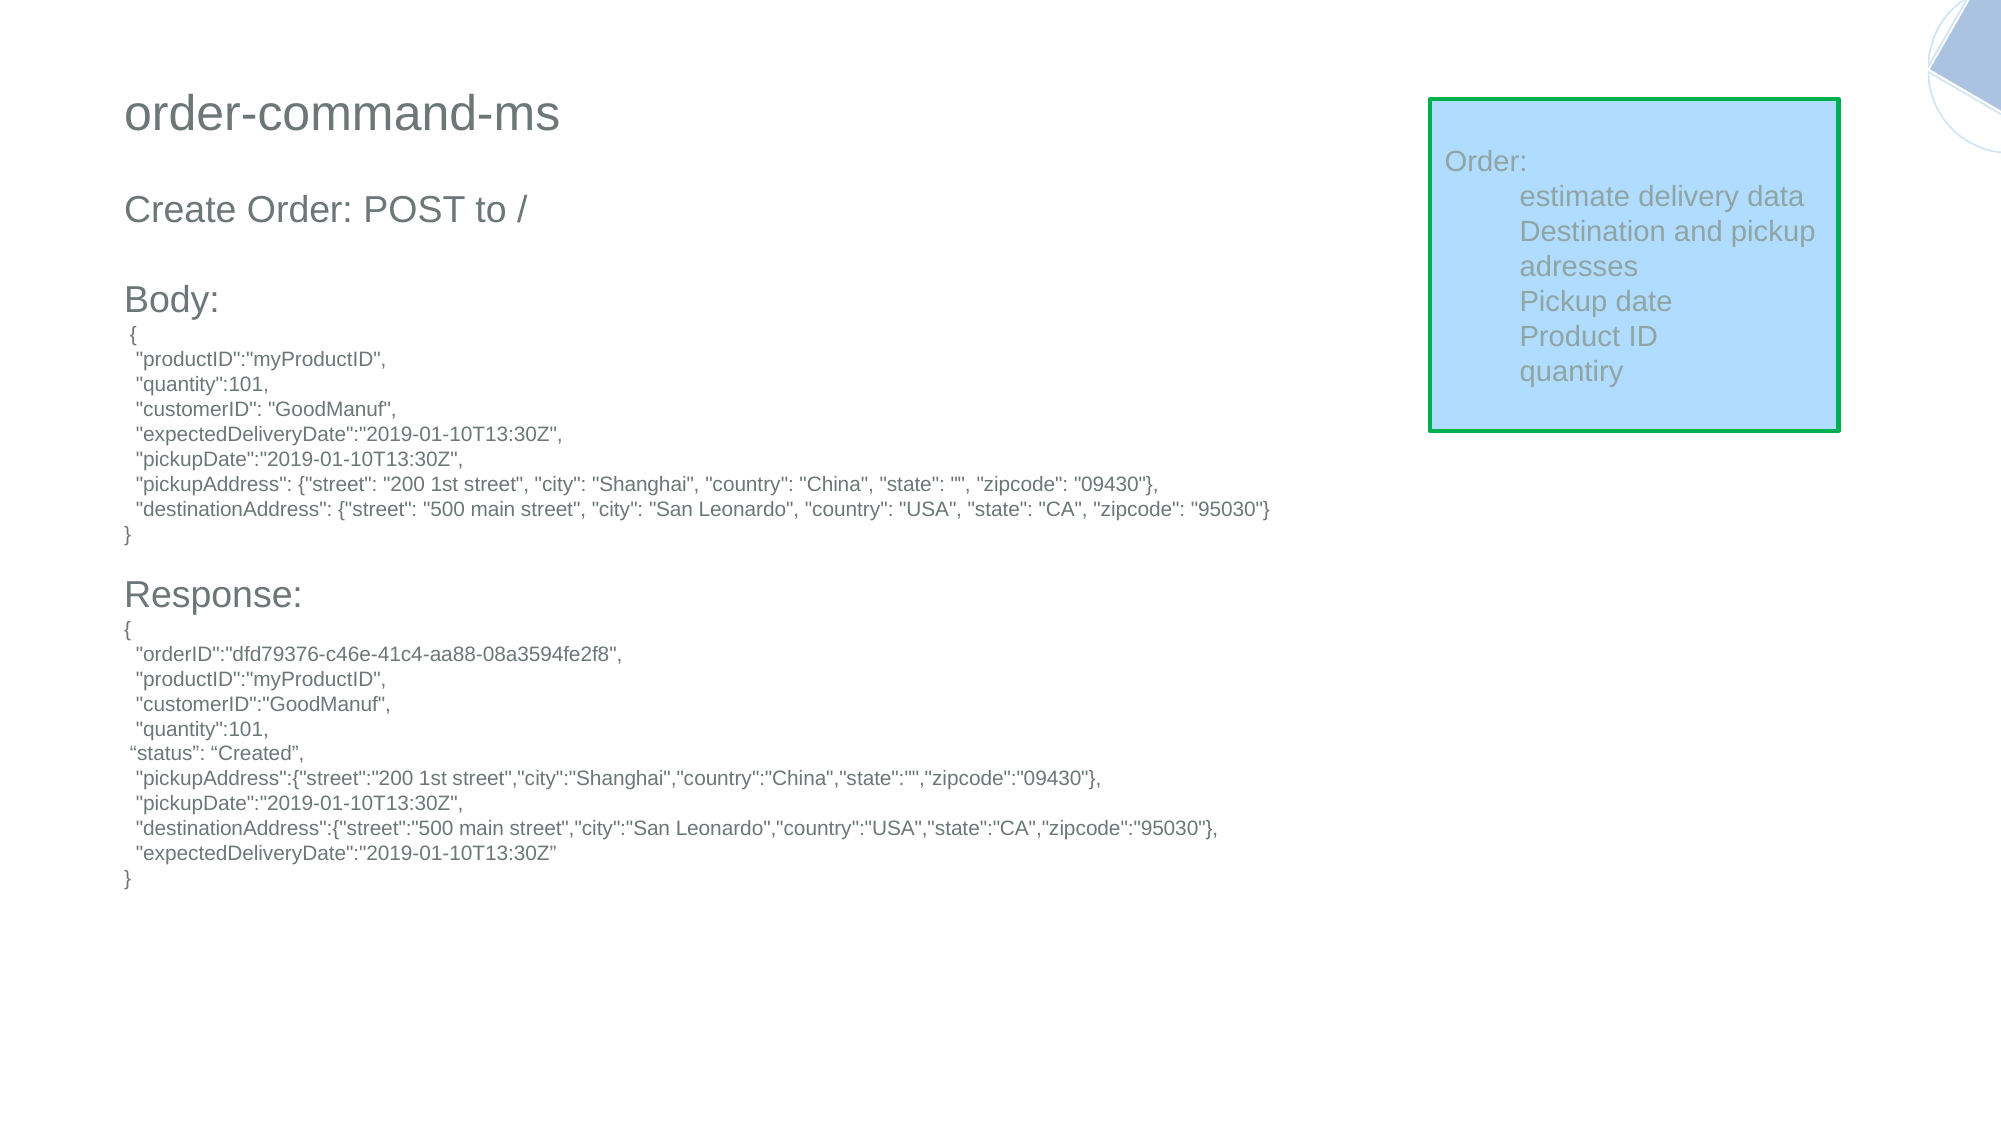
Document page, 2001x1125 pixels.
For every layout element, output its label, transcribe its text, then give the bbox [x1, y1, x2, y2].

text_box Order: estimate delivery data Destination and pickup adresses Pickup date Product ID quantiry [1428, 97, 1841, 433]
text_box order-command-ms Create Order: POST to / Body: { "productID":"myProductID", "quantity":101, "customerID": "GoodManuf", "expectedDeliveryDate":"2019-01-10T13:30Z", "pickupDate":"2019-01-10T13:30Z", "pickupAddress": {"street": "200 1st street", "city": "Shanghai", "country": "China", "state": "", "zipcode": "09430"}, "destinationAddress": {"street": "500 main street", "city": "San Leonardo", "country": "USA", "state": "CA", "zipcode": "95030"} } Response: { "orderID":"dfd79376-c46e-41c4-aa88-08a3594fe2f8", "productID":"myProductID", "customerID":"GoodManuf", "quantity":101, “status”: “Created”, "pickupAddress":{"street":"200 1st street","city":"Shanghai","country":"China","state":"","zipcode":"09430"}, "pickupDate":"2019-01-10T13:30Z", "destinationAddress":{"street":"500 main street","city":"San Leonardo","country":"USA","state":"CA","zipcode":"95030"}, "expectedDeliveryDate":"2019-01-10T13:30Z” } [109, 72, 1839, 898]
text_box Submit order Update Order Accept Order Get Submitted Orders [1924, 0, 2001, 154]
